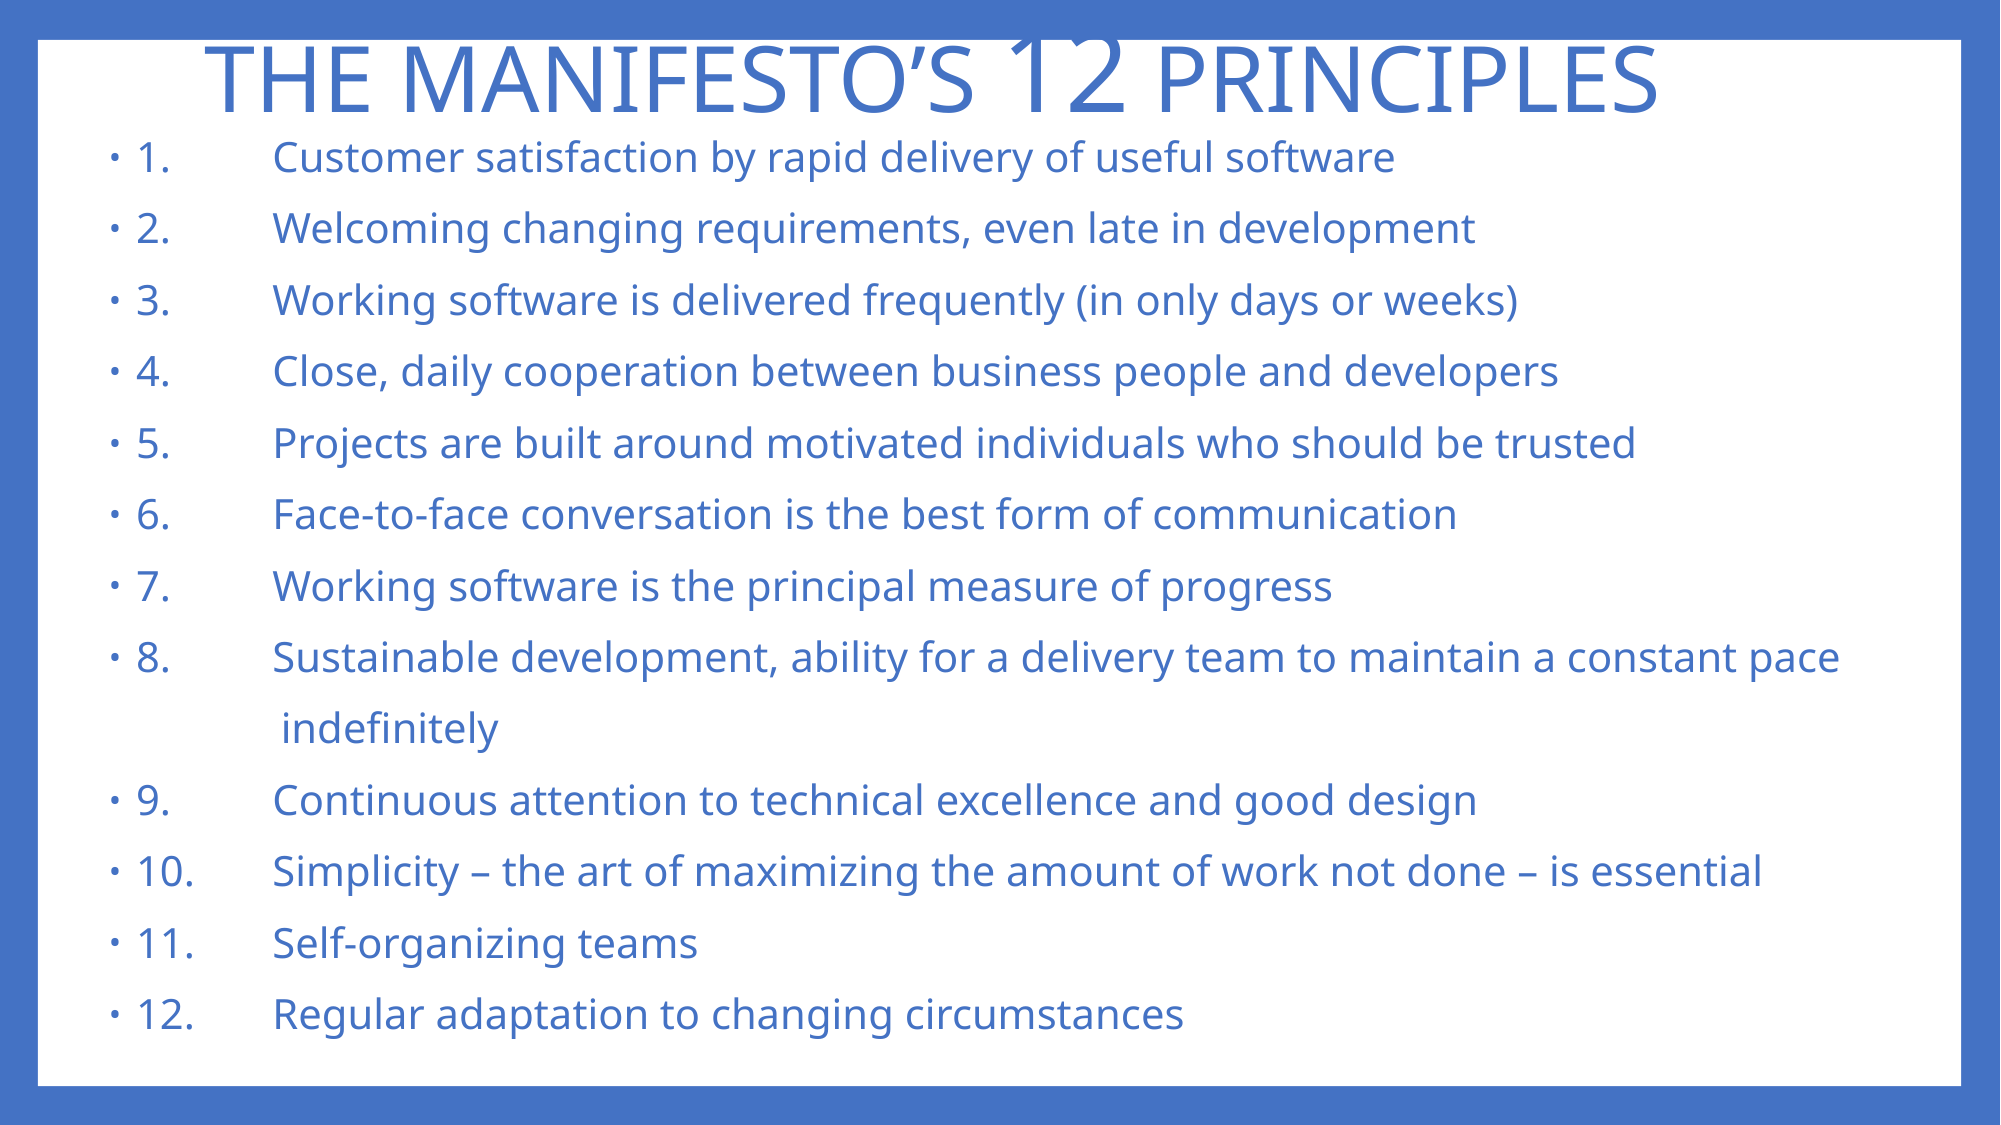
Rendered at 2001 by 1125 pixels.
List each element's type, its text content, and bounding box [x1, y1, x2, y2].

title THE MANIFESTO’S 12 PRINCIPLES [189, 0, 1810, 128]
list 1. Customer satisfaction by rapid delivery of useful software 2. Welcoming changing requirements, even late in development 3. Working software is delivered frequently (in only days or weeks) 4. Close, daily cooperation between business people and developers 5. Projects are built around motivated individuals who should be trusted 6. Face-to-face conversation is the best form of communication 7. Working software is the principal measure of progress 8. Sustainable development, ability for a delivery team to maintain a constant pace indefinitely 9. Continuous attention to technical excellence and good design 10. Simplicity – the art of maximizing the amount of work not done – is essential 11. Self-organizing teams 12. Regular adaptation to changing circumstances [86, 128, 1866, 1074]
